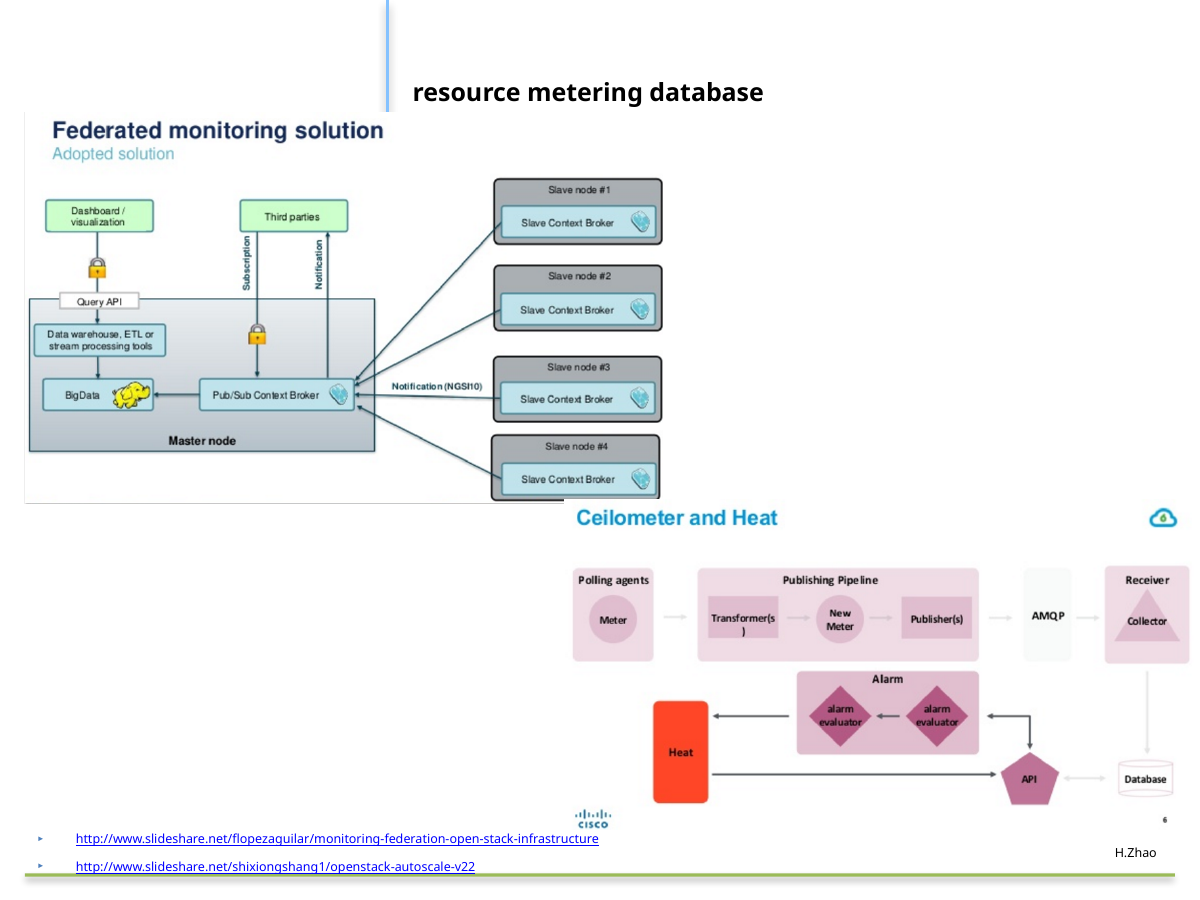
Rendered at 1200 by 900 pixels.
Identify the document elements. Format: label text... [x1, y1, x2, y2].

list http://www.slideshare.net/flopezaguilar/monitoring-federation-open-stack-infrastructure http://www.slideshare.net/shixiongshang1/openstack-autoscale-v22 [24, 825, 1175, 863]
picture [24, 112, 1200, 830]
list resource metering database [399, 12, 1175, 113]
